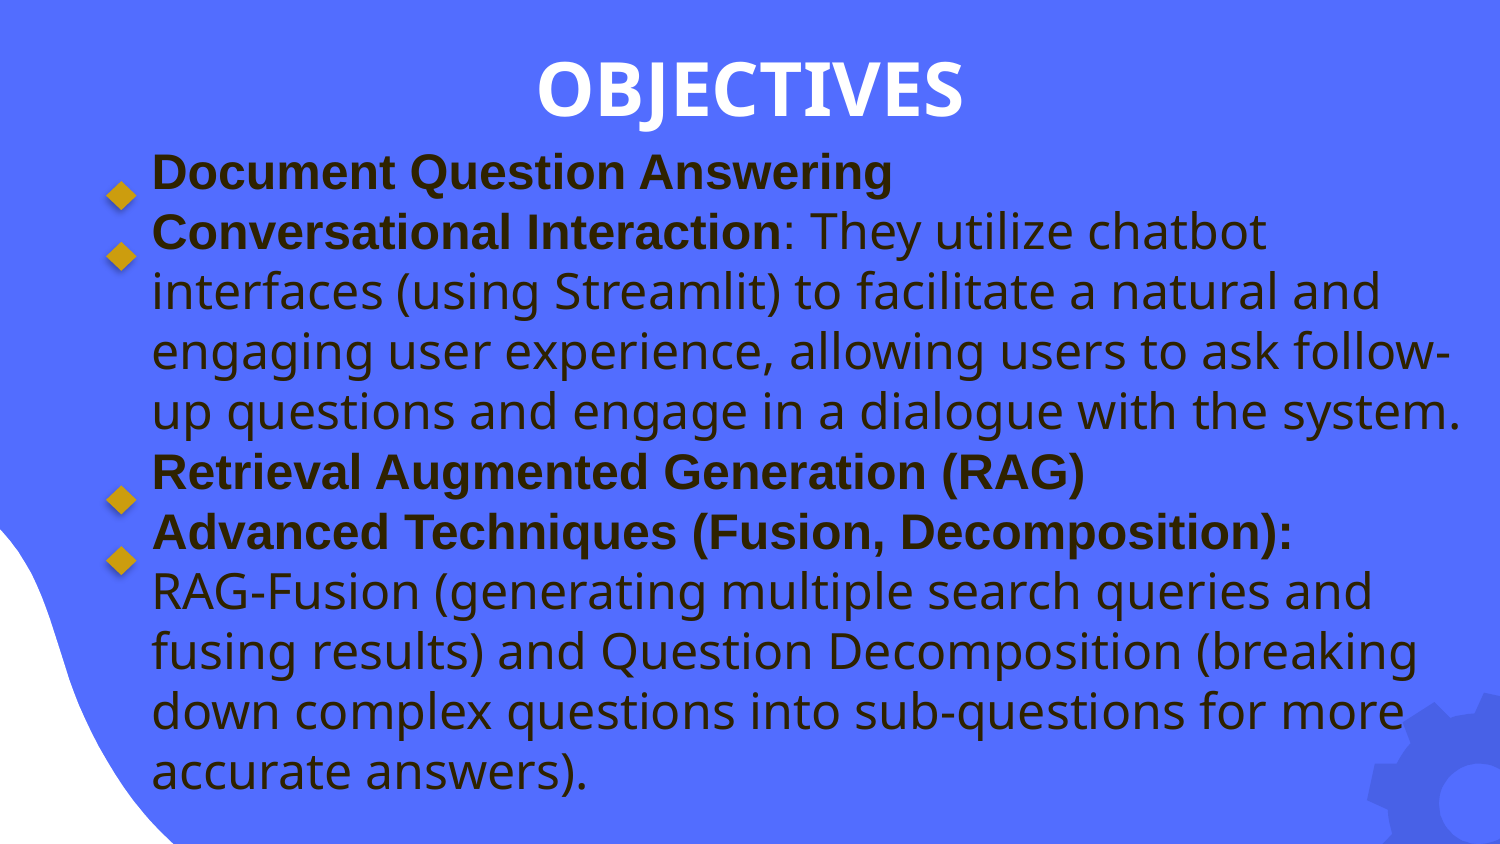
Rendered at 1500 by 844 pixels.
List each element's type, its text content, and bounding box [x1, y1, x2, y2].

text_box [103, 483, 139, 516]
text_box [103, 240, 139, 273]
text_box [103, 179, 139, 212]
title Document Question Answering Conversational Interaction: They utilize chatbot interfaces (using Streamlit) to facilitate a natural and engaging user experience, allowing users to ask follow-up questions and engage in a dialogue with the system. Retrieval Augmented Generation (RAG) Advanced Techniques (Fusion, Decomposition): RAG-Fusion (generating multiple search queries and fusing results) and Question Decomposition (breaking down complex questions into sub-questions for more accurate answers). [136, 300, 1500, 700]
text_box [103, 544, 139, 577]
title OBJECTIVES [118, 26, 1382, 121]
